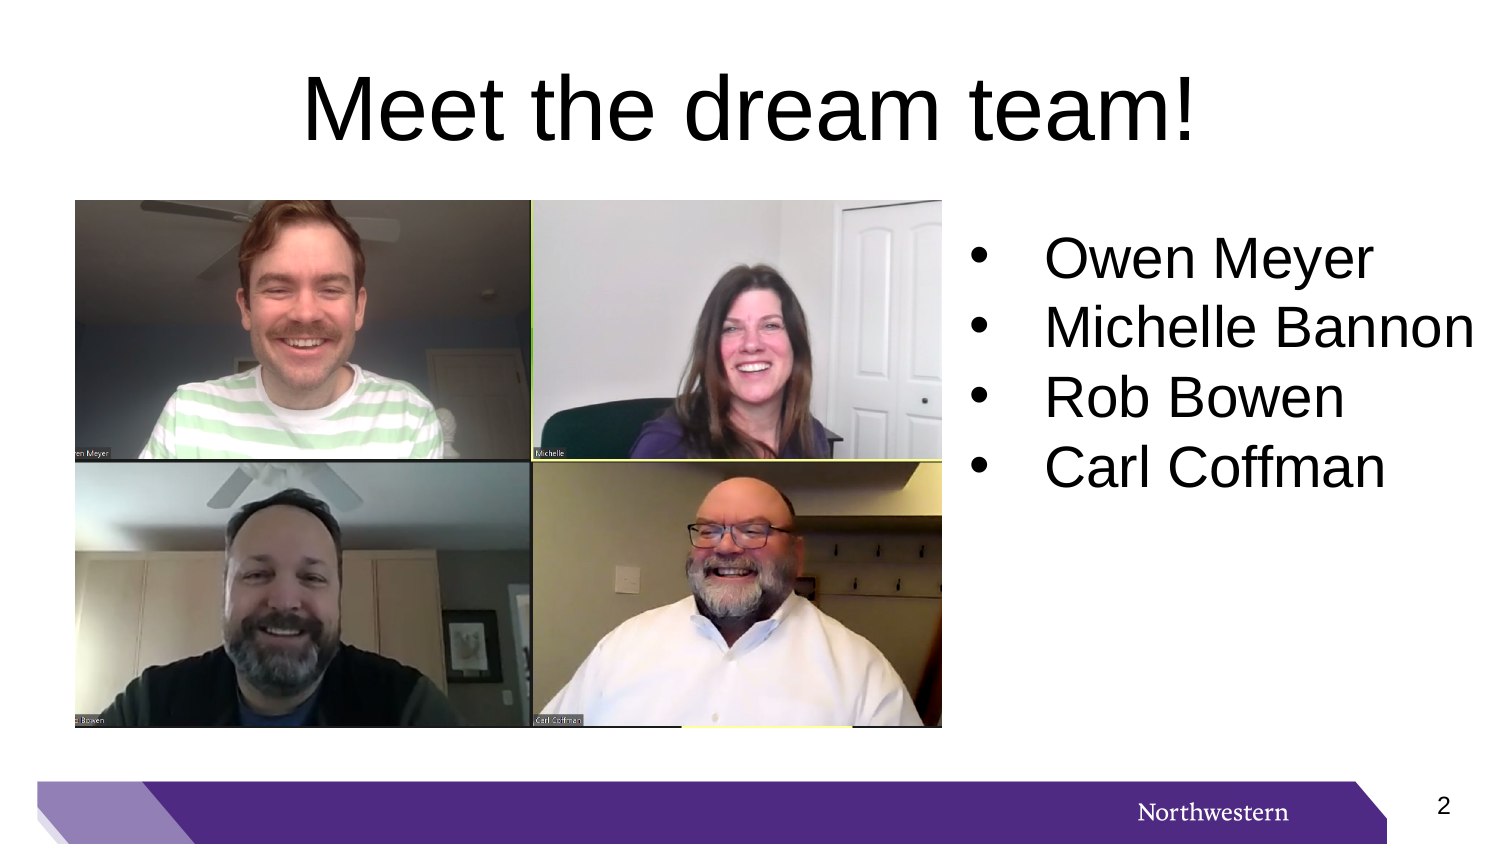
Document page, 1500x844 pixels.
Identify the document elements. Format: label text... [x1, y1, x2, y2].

picture [0, 0, 1499, 844]
slide_number 1 [1367, 782, 1466, 827]
text_box Owen Meyer Michelle Bannon Rob Bowen Carl Coffman [954, 212, 1500, 507]
title Meet the dream team! [75, 33, 1425, 175]
